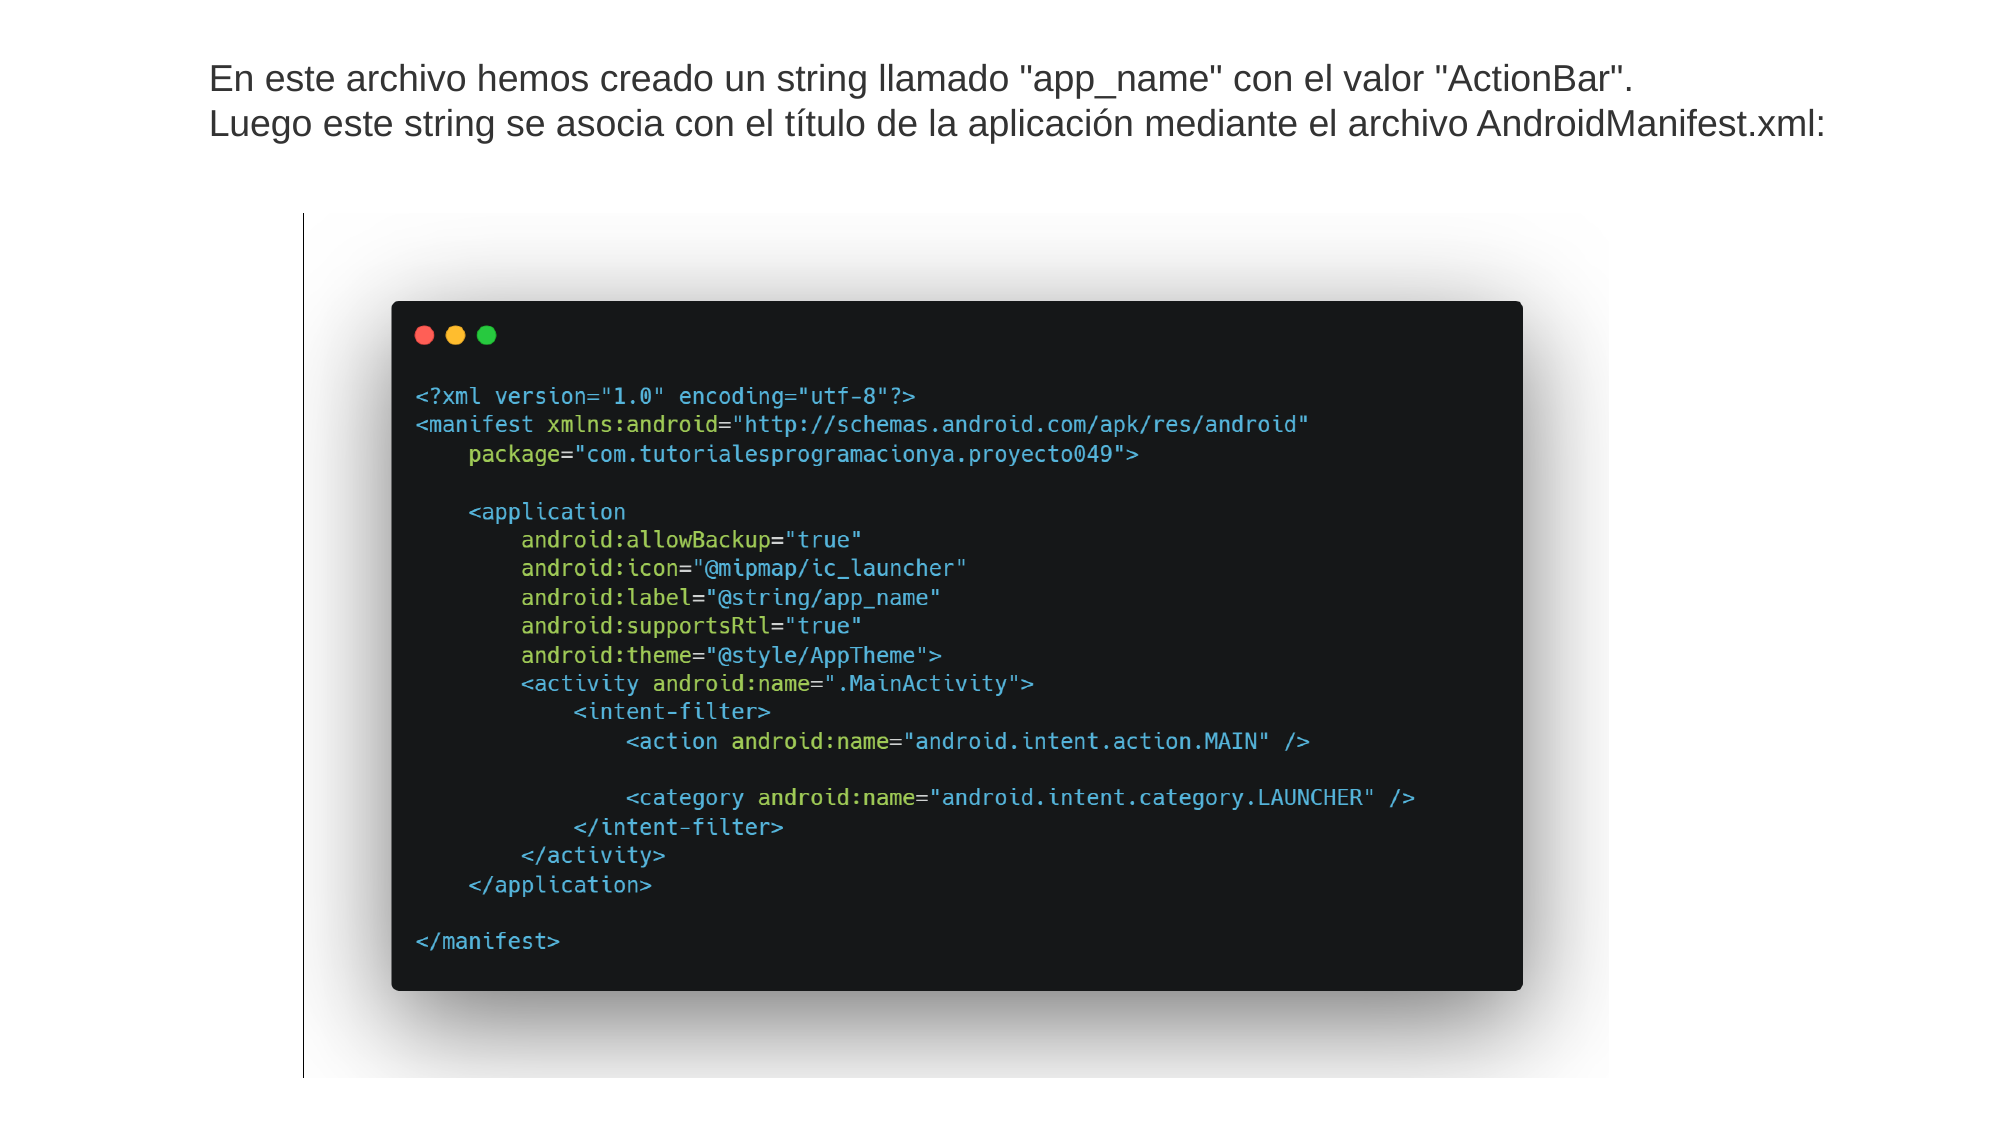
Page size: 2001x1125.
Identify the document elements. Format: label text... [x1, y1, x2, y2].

picture [302, 213, 1609, 1078]
text_box En este archivo hemos creado un string llamado "app_name" con el valor "ActionBar". Luego este string se asocia con el título de la aplicación mediante el archivo AndroidManifest.xml: [194, 46, 1906, 152]
